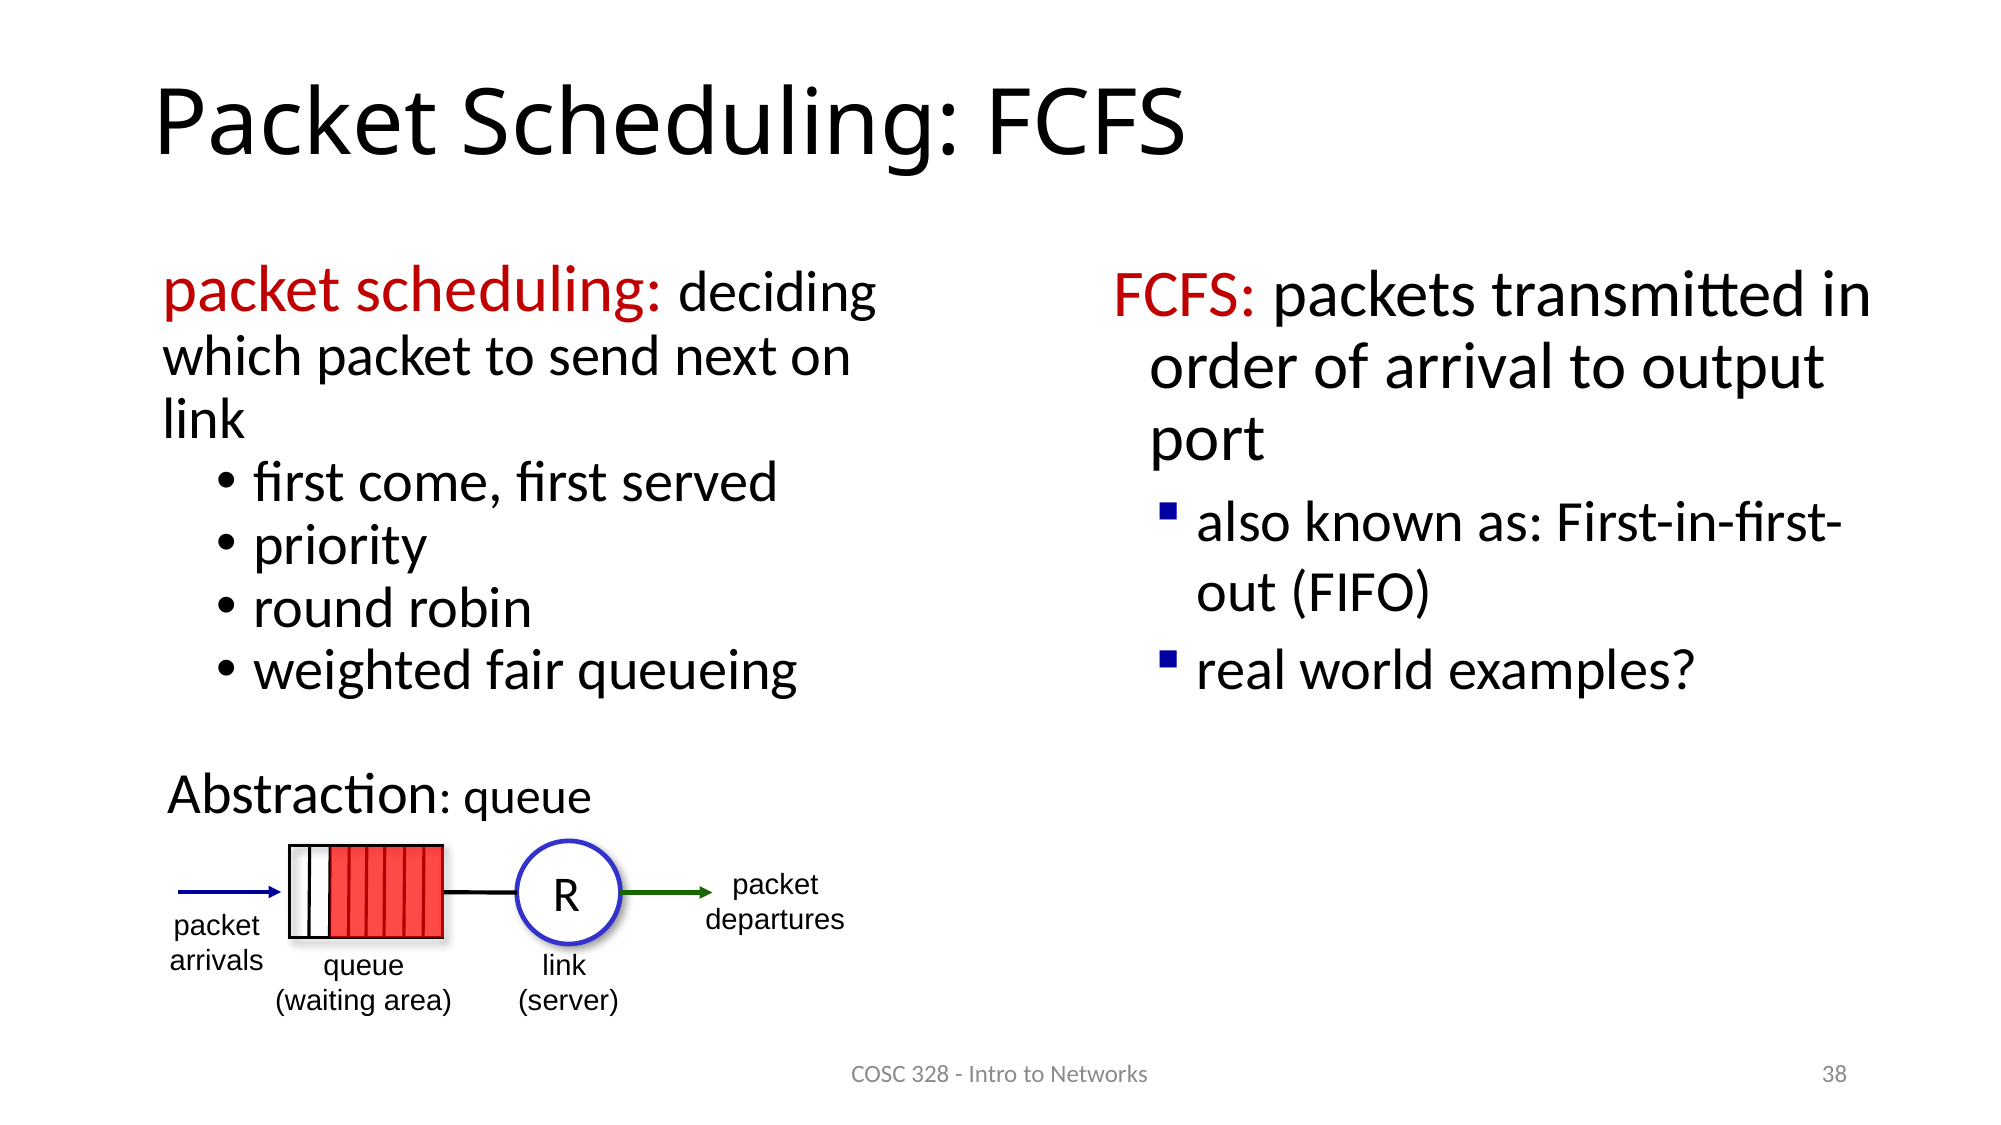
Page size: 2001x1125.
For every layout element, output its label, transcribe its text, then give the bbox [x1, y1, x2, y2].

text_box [149, 747, 861, 1026]
slide_number 38 [1412, 1042, 1863, 1103]
list packet scheduling: deciding which packet to send next on link first come, first served priority round robin weighted fair queueing [125, 245, 960, 866]
footer COSC 328 - Intro to Networks [662, 1042, 1338, 1103]
title Packet Scheduling: FCFS [137, 51, 1863, 198]
text_box FCFS: packets transmitted in order of arrival to output port also known as: First-in-first-out (FIFO) real world examples? [1096, 251, 1911, 790]
